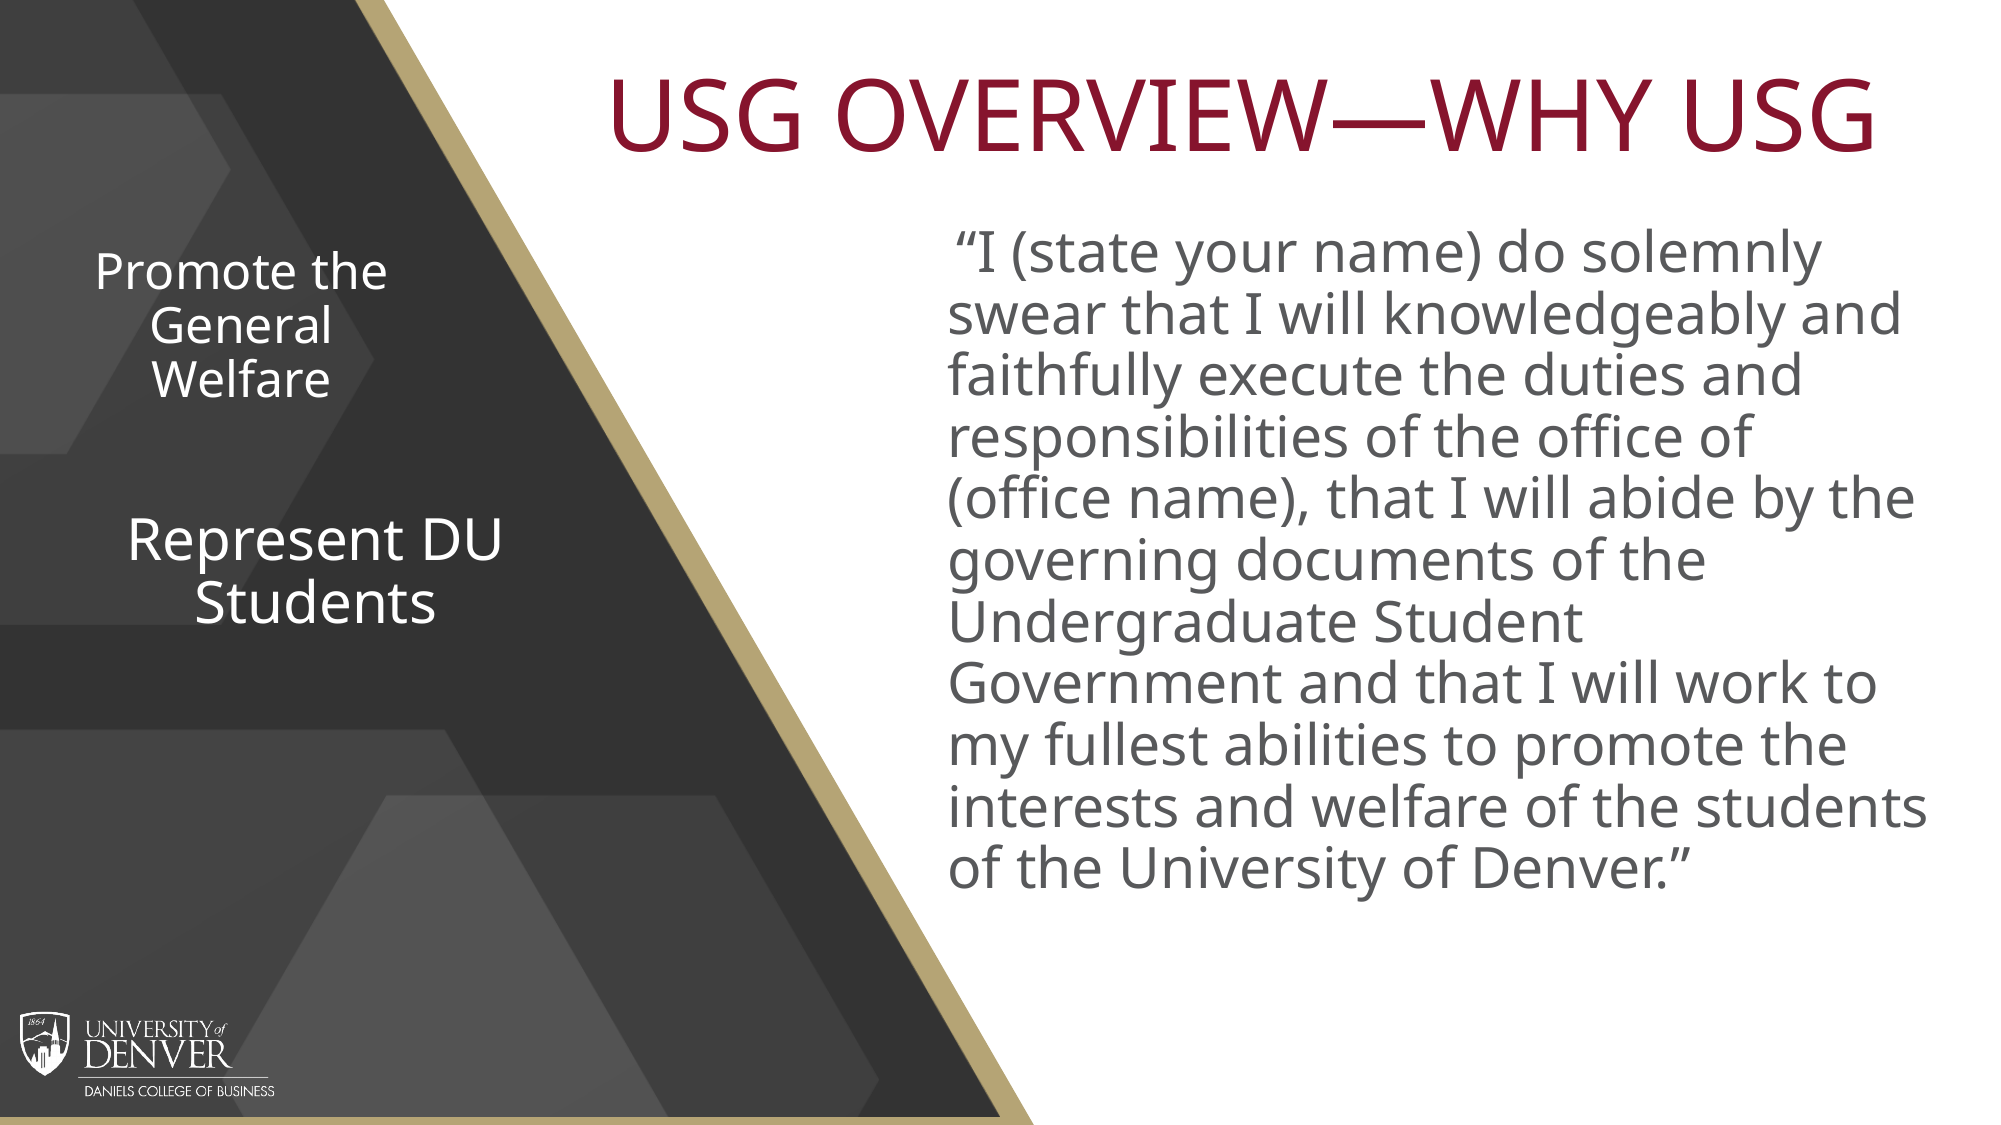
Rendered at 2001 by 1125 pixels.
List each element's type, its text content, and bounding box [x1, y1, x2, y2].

list Promote the General Welfare [48, 239, 436, 432]
list “I (state your name) do solemnly swear that I will knowledgeably and faithfully execute the duties and responsibilities of the office of (office name), that I will abide by the governing documents of the Undergraduate Student Government and that I will work to my fullest abilities to promote the interests and welfare of the students of the University of Denver.” [932, 215, 1946, 966]
subtitle Represent DU Students [54, 503, 578, 678]
picture [0, 0, 1000, 1117]
title USG OVERVIEW—WHY USG [590, 67, 1946, 297]
